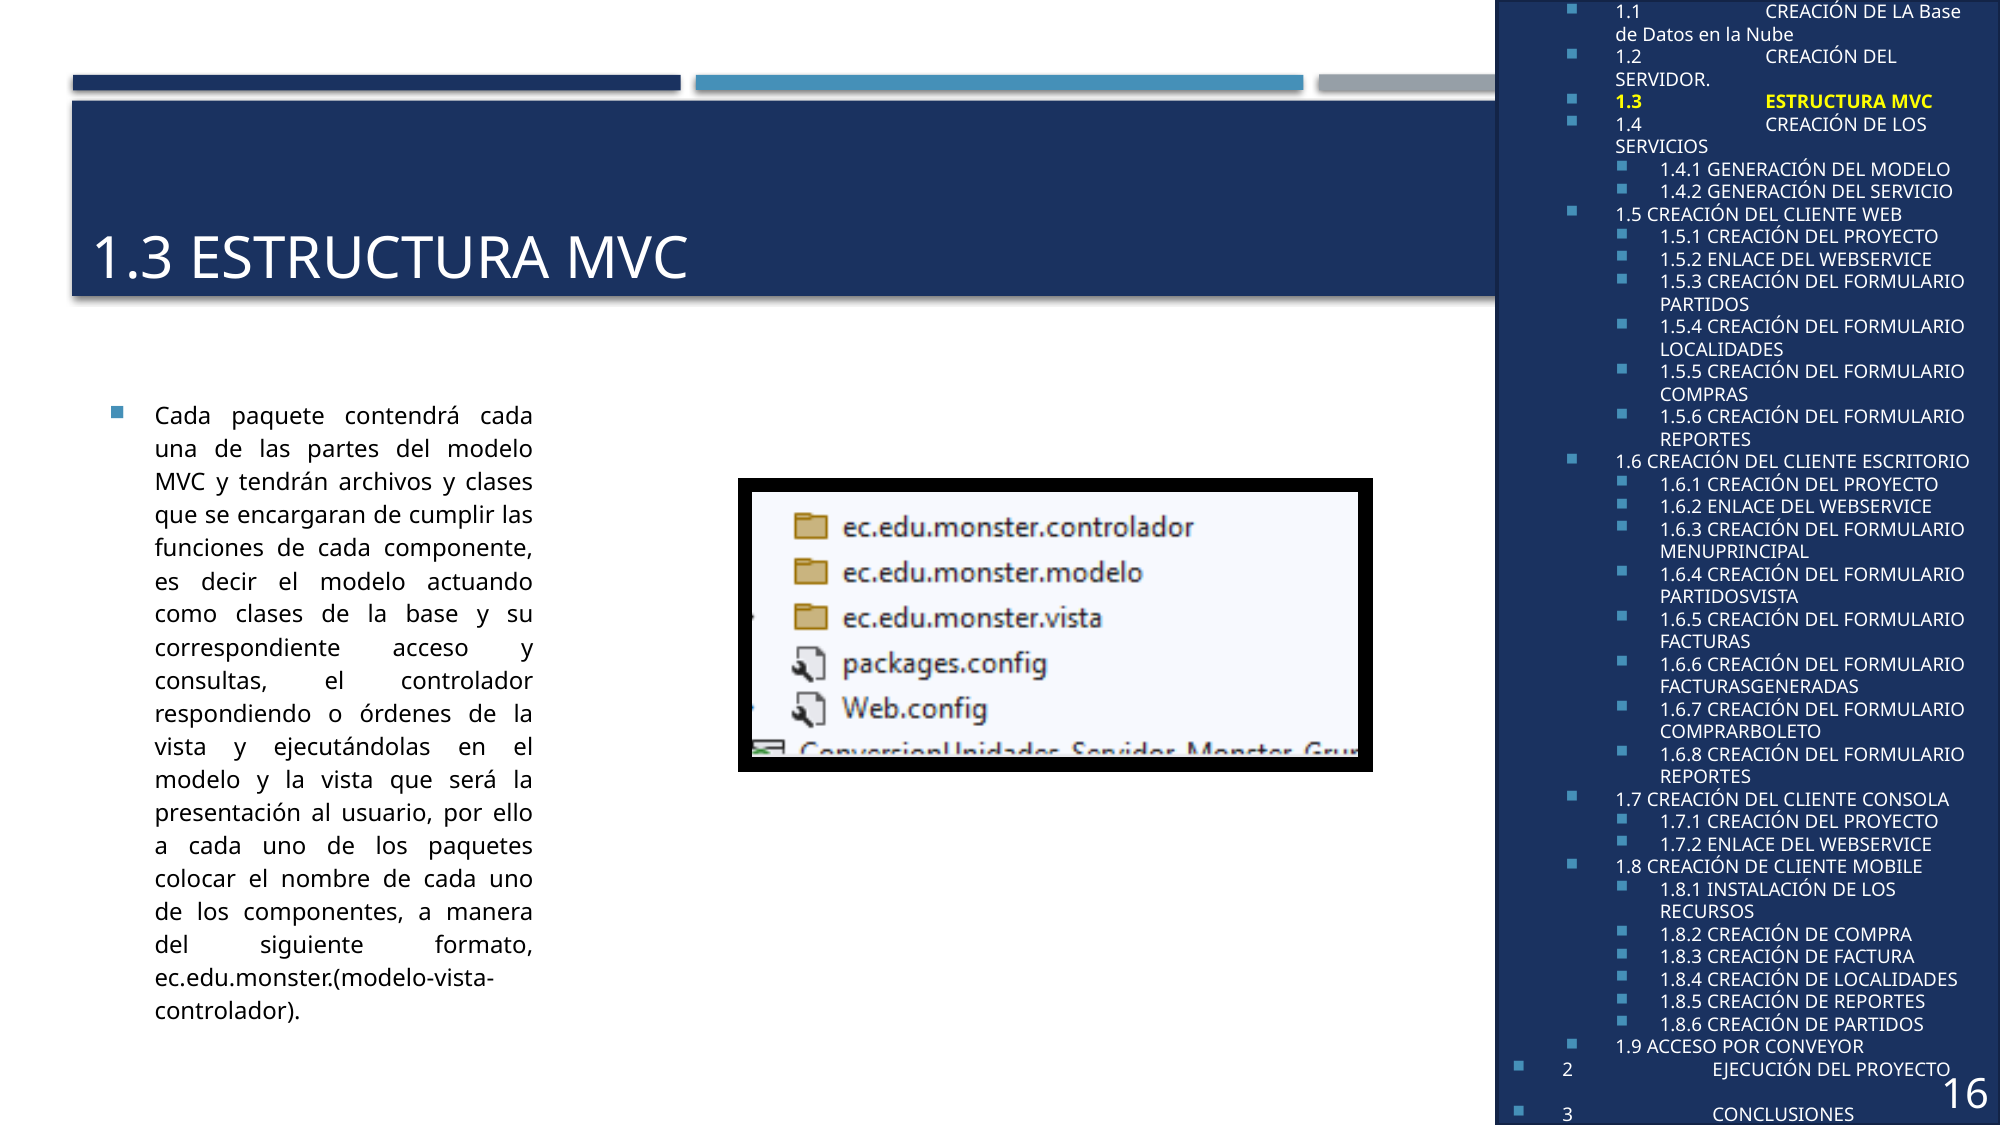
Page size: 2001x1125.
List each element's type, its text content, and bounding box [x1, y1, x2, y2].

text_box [1496, 0, 2000, 1125]
list Cada paquete contendrá cada una de las partes del modelo MVC y tendrán archivos y clases que se encargaran de cumplir las funciones de cada componente, es decir el modelo actuando como clases de la base y su correspondiente acceso y consultas, el controlador respondiendo o órdenes de la vista y ejecutándolas en el modelo y la vista que será la presentación al usuario, por ello a cada uno de los paquetes colocar el nombre de cada uno de los componentes, a manera del siguiente formato, ec.edu.monster.(modelo-vista-controlador). [93, 382, 549, 1039]
picture [751, 491, 1359, 758]
title 1.3 ESTRUCTURA MVC [76, 86, 1461, 299]
